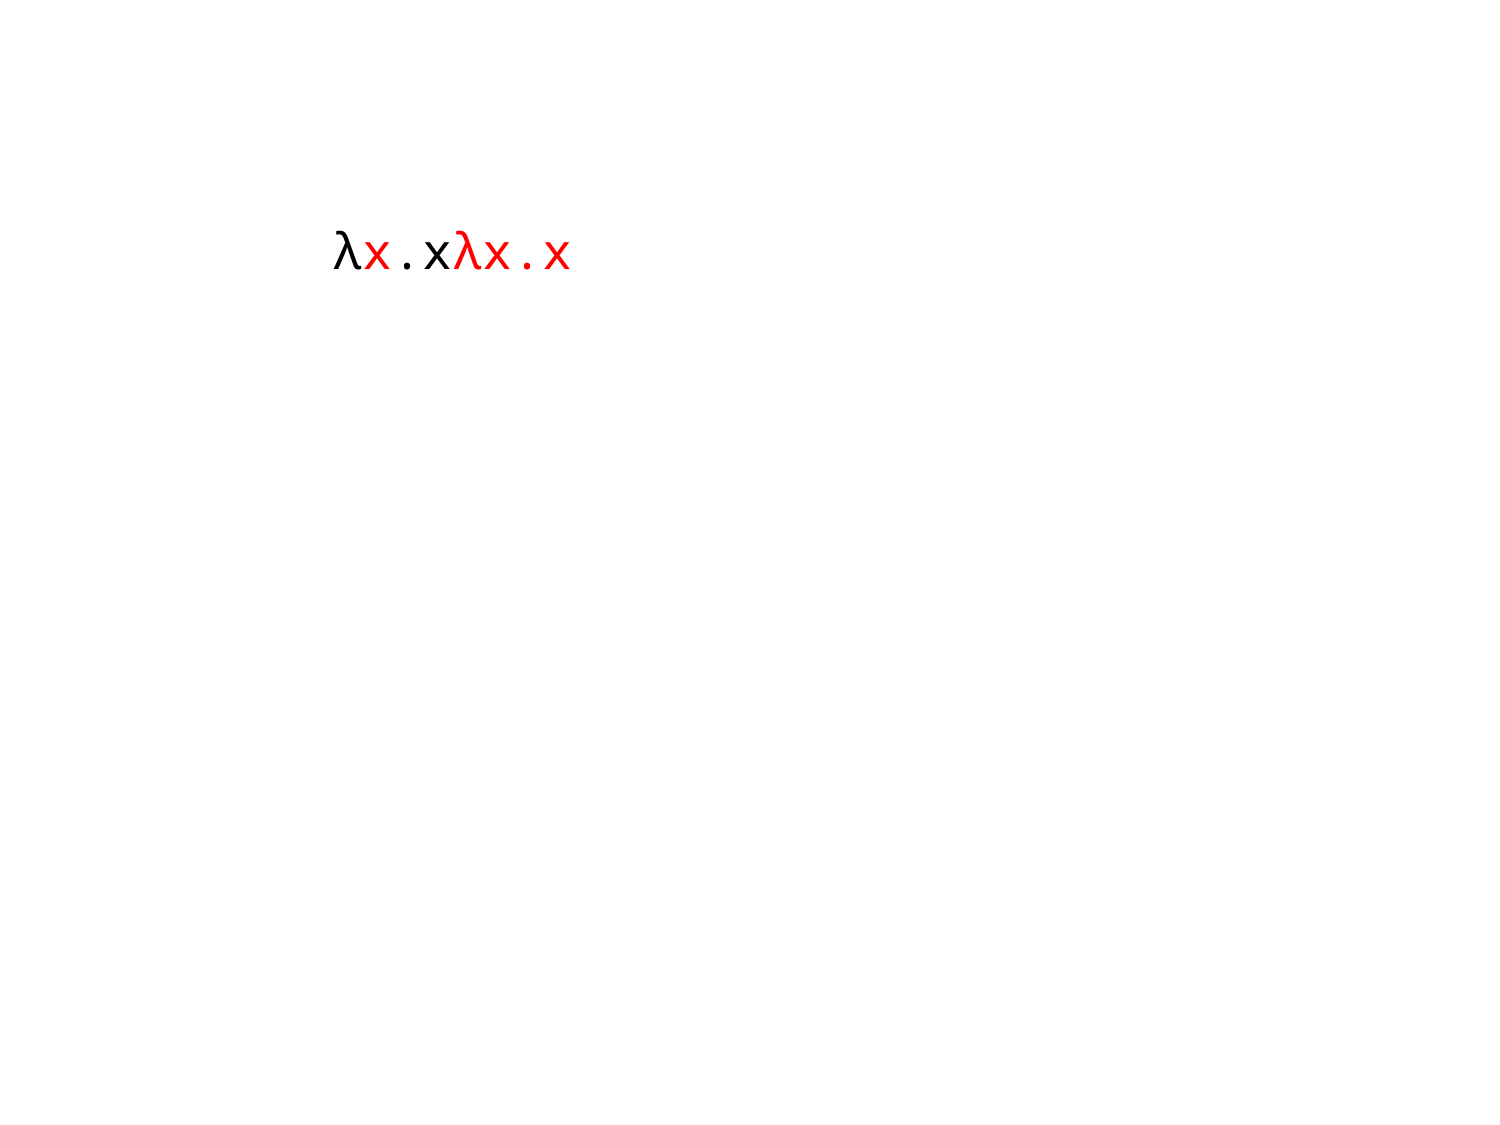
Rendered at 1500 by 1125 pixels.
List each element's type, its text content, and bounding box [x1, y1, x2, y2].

text_box λx.xλx.x [317, 212, 937, 527]
